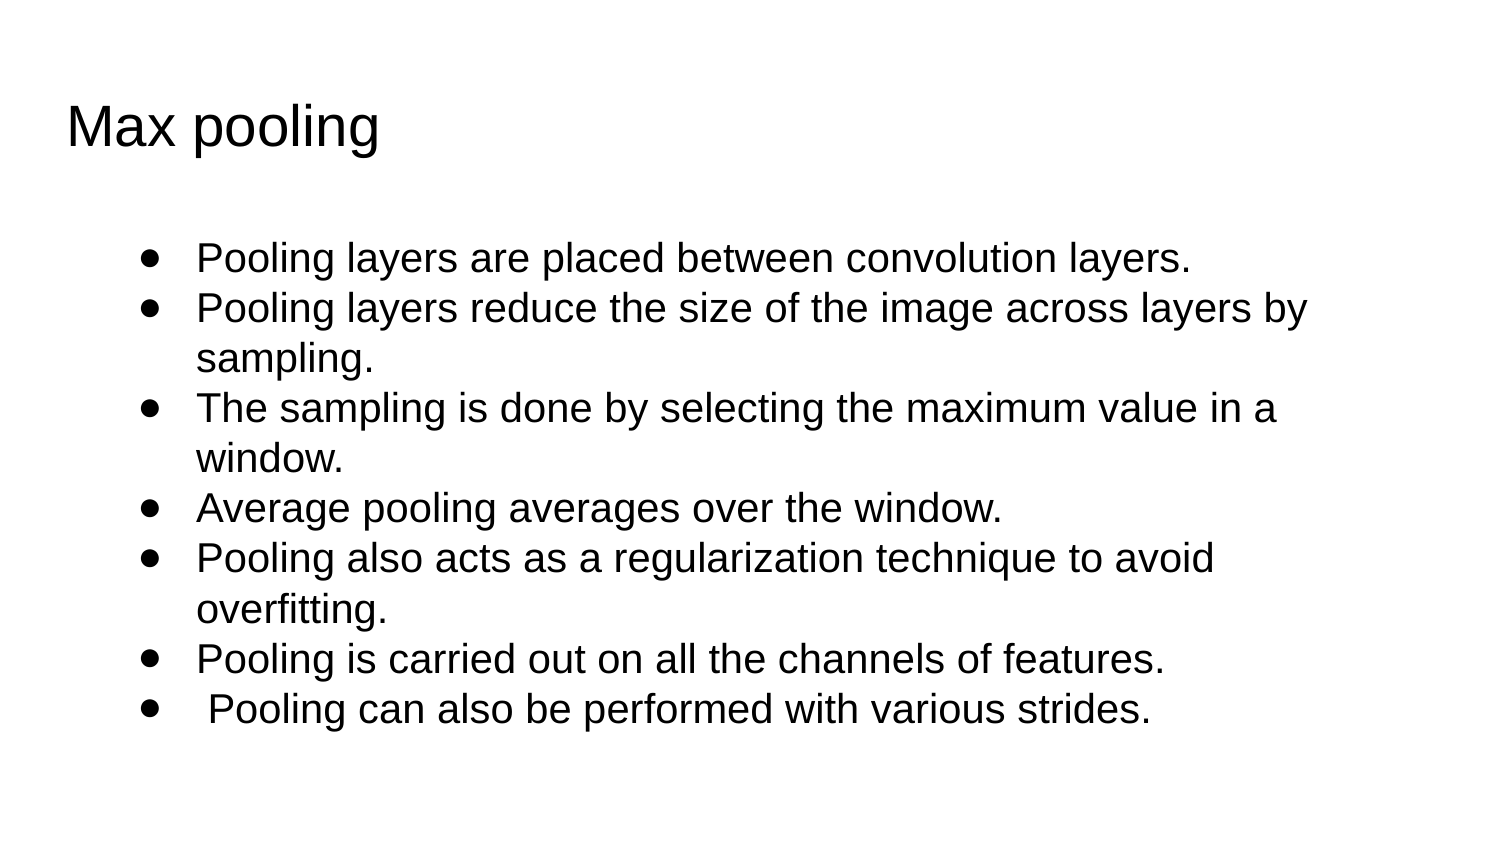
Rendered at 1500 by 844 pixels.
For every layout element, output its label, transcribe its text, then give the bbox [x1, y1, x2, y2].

title Max pooling [51, 72, 1449, 167]
text_box Pooling layers are placed between convolution layers. Pooling layers reduce the size of the image across layers by sampling. The sampling is done by selecting the maximum value in a window. Average pooling averages over the window. Pooling also acts as a regularization technique to avoid overfitting. Pooling is carried out on all the channels of features. Pooling can also be performed with various strides. [105, 216, 1425, 844]
